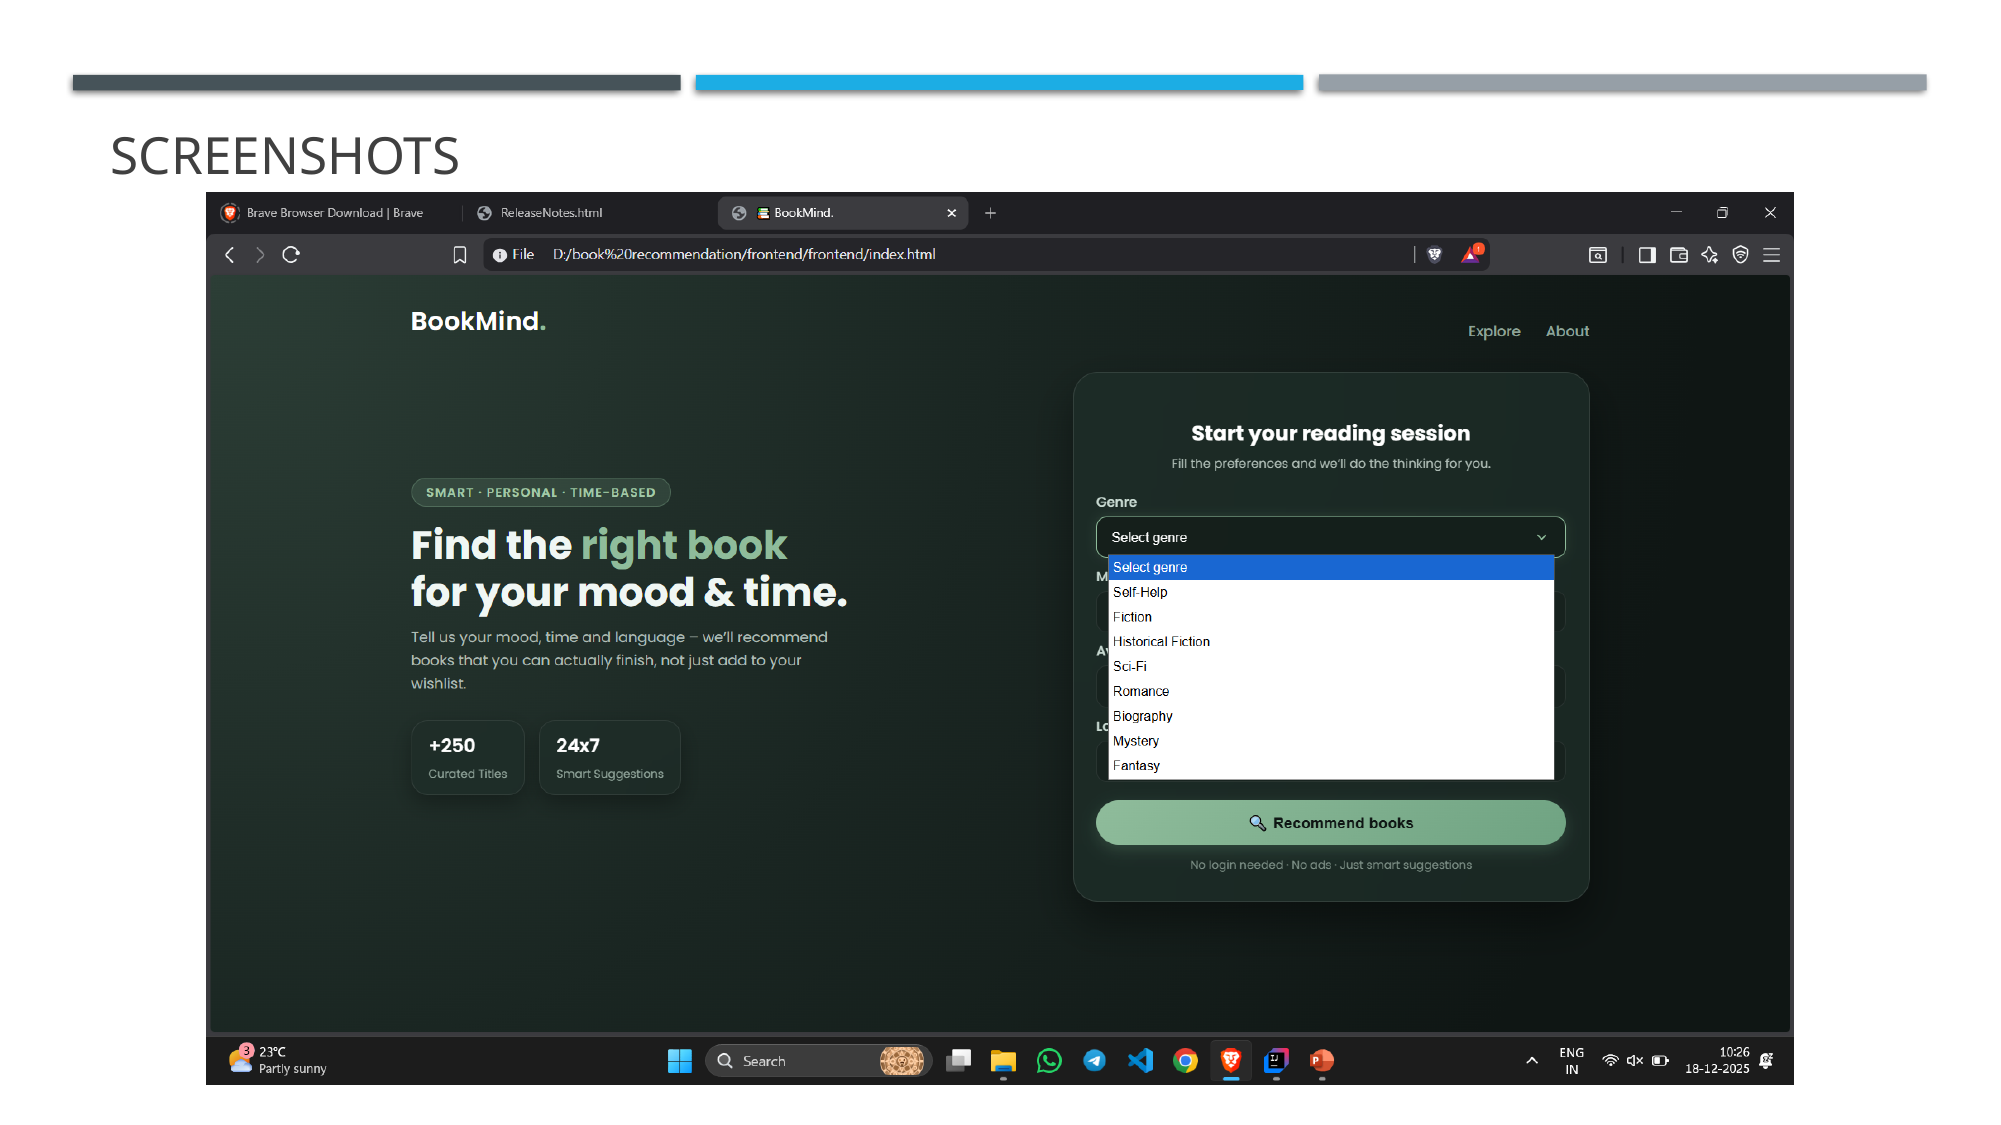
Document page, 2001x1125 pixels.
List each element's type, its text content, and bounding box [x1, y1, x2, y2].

title screenshots [95, 115, 1905, 193]
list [206, 191, 1794, 1086]
